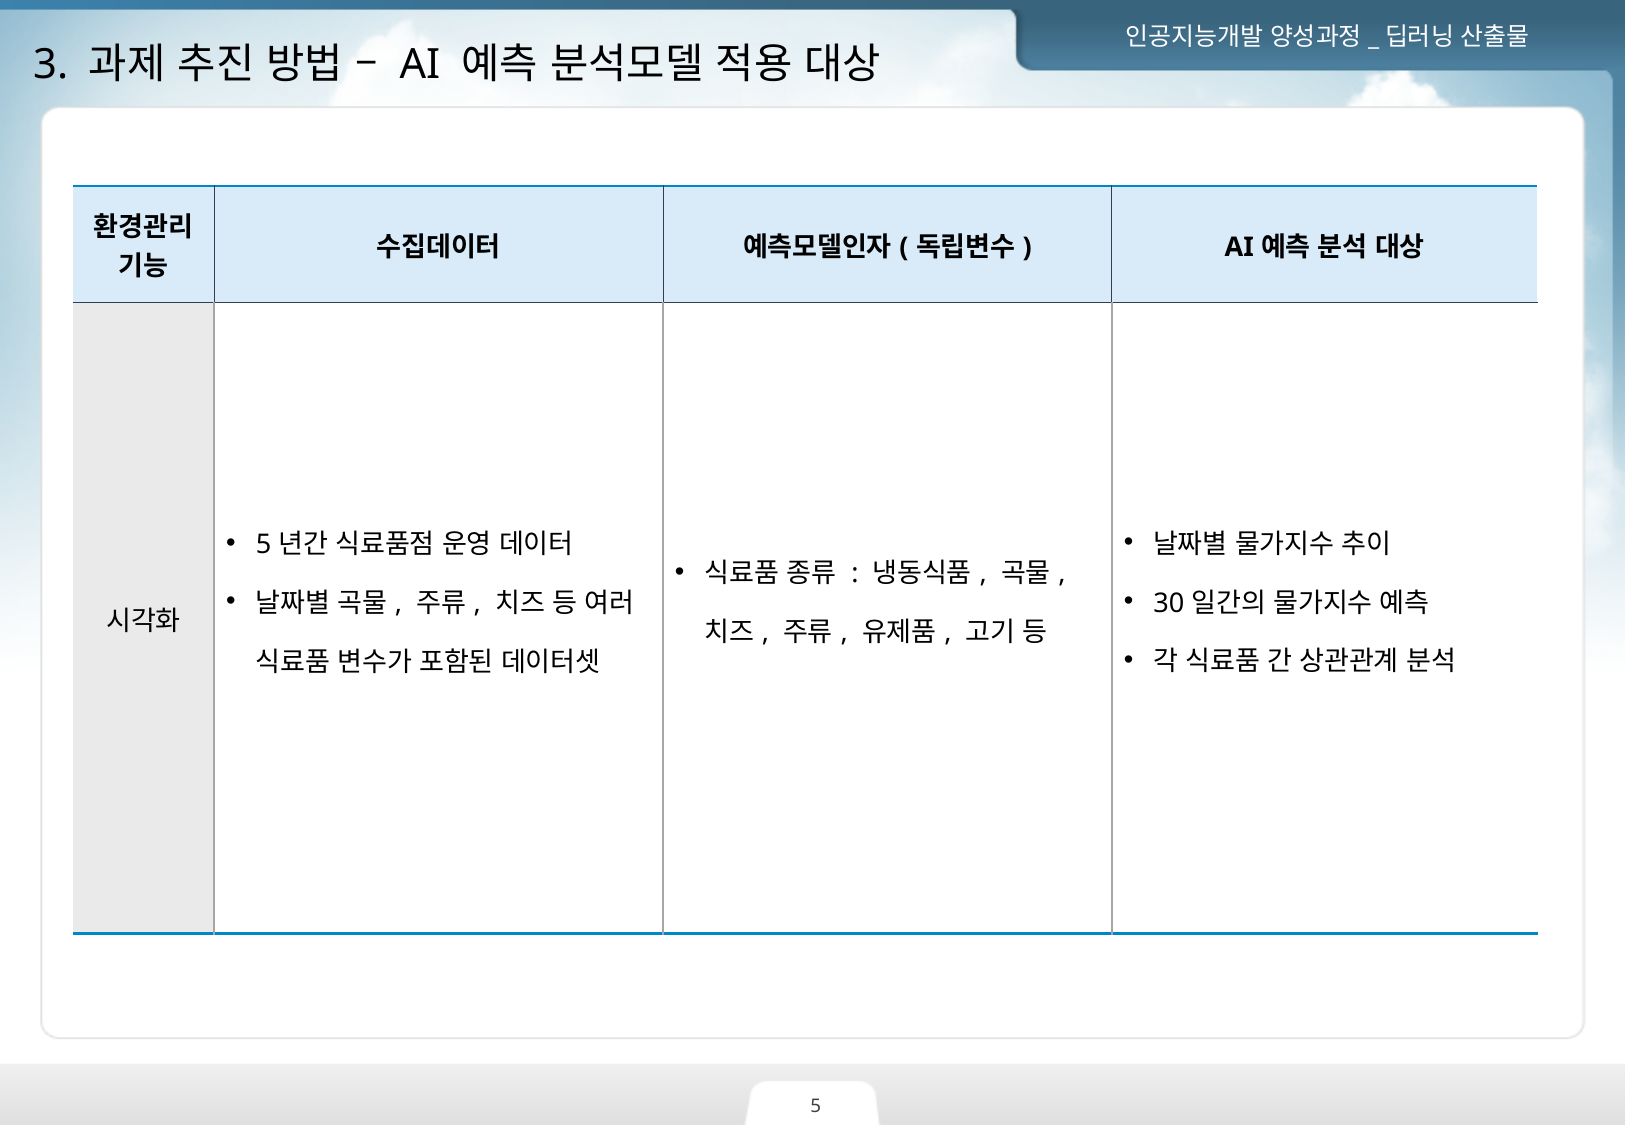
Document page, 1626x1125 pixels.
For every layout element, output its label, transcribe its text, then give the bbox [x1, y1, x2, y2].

table_cell 시각화 [73, 303, 213, 932]
text_box 3. 과제 추진 방법 – AI 예측 분석모델 적용 대상 [18, 29, 897, 95]
table_cell 날짜별 물가지수 추이 30일간의 물가지수 예측 각 식료품 간 상관관계 분석 [1113, 303, 1537, 932]
table_header 예측모델인자(독립변수) [664, 187, 1111, 302]
table_cell 5년간 식료품점 운영 데이터 날짜별 곡물, 주류, 치즈 등 여러 식료품 변수가 포함된 데이터셋 [215, 303, 662, 932]
table_header 수집데이터 [215, 187, 663, 302]
table_header AI예측 분석 대상 [1112, 187, 1537, 302]
table_header 환경관리 기능 [73, 187, 214, 302]
picture [0, 0, 1625, 1125]
table_cell 식료품 종류 : 냉동식품, 곡물, 치즈, 주류, 유제품, 고기 등 [664, 303, 1111, 932]
